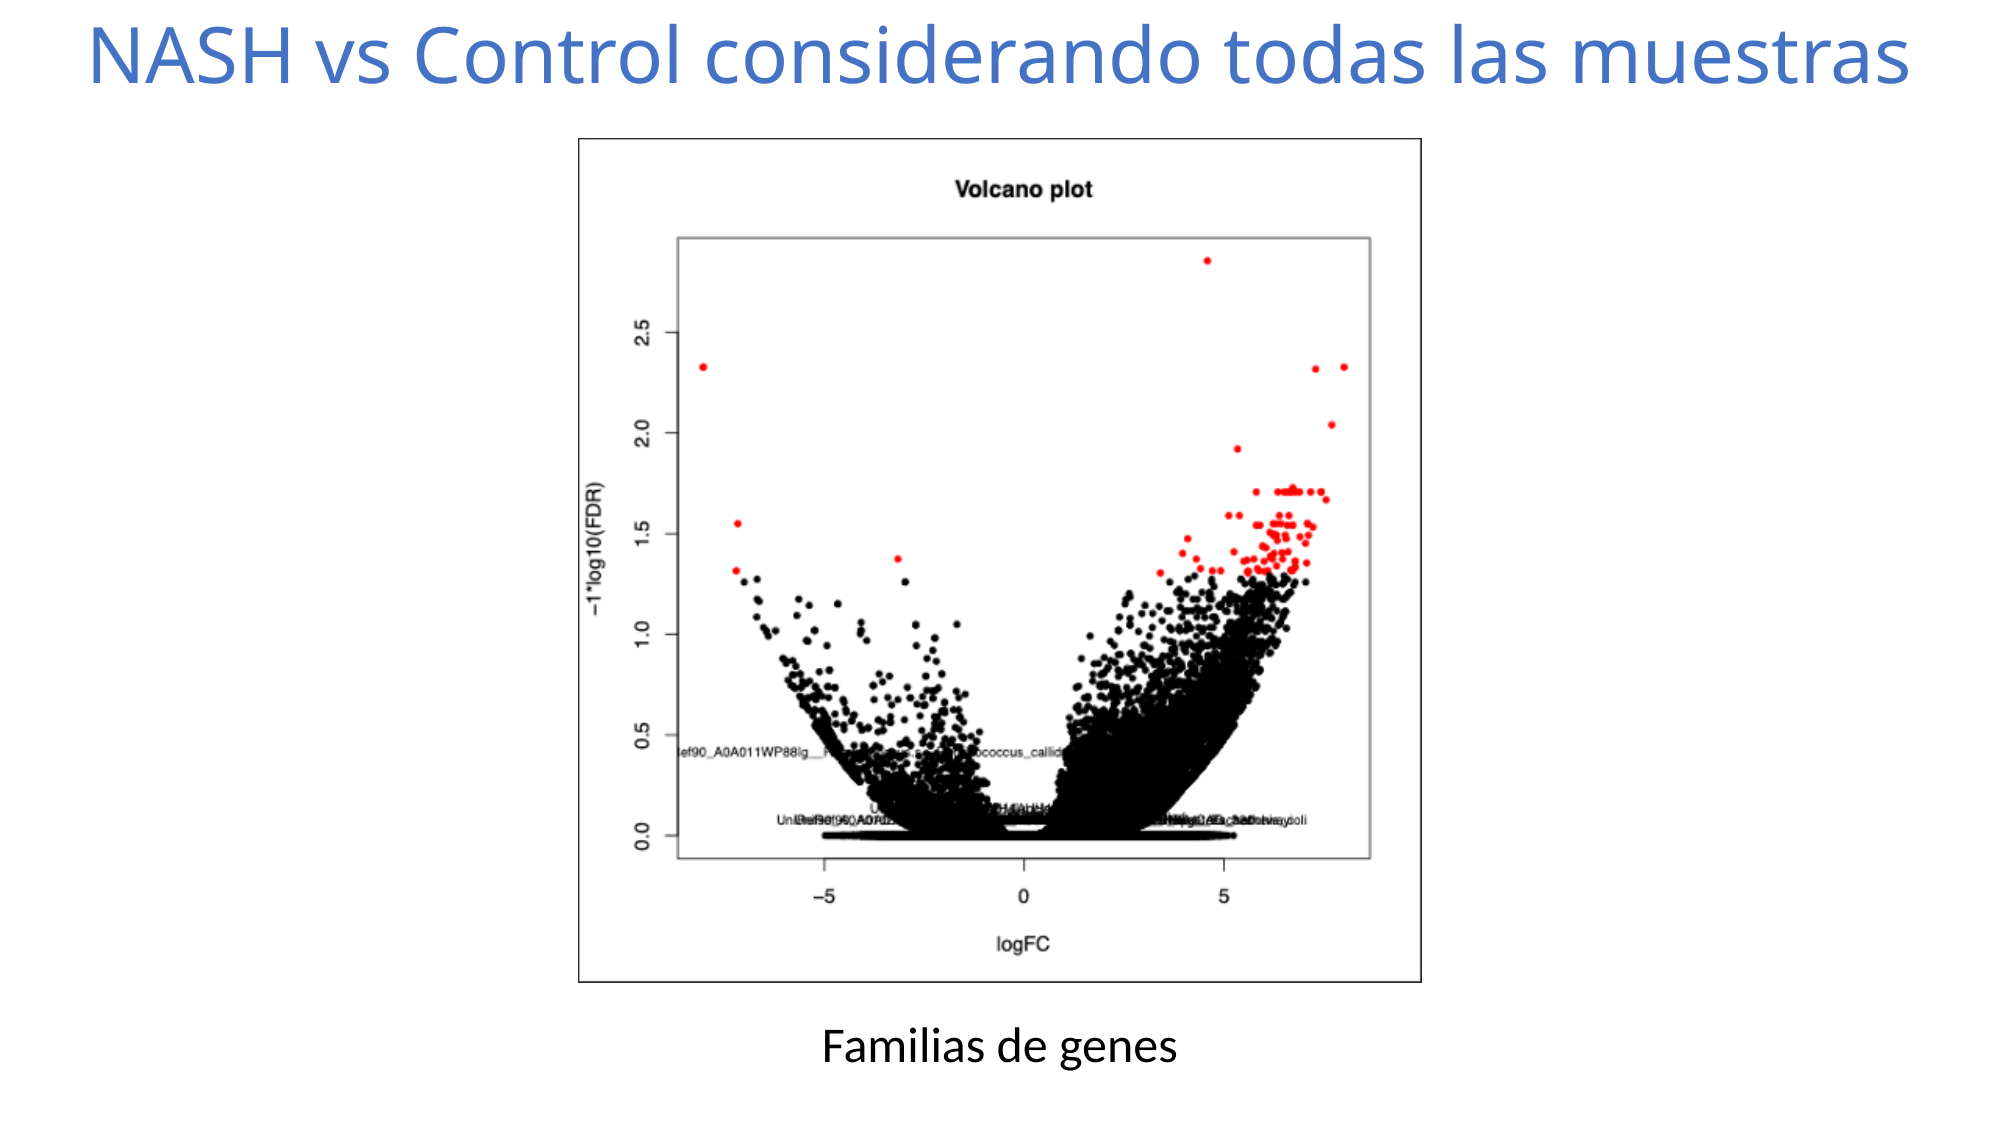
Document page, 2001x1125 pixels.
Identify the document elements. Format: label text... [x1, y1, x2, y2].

picture [577, 138, 1422, 983]
title NASH vs Control considerando todas las muestras [0, 0, 2000, 117]
text_box Familias de genes [590, 1005, 1410, 1080]
